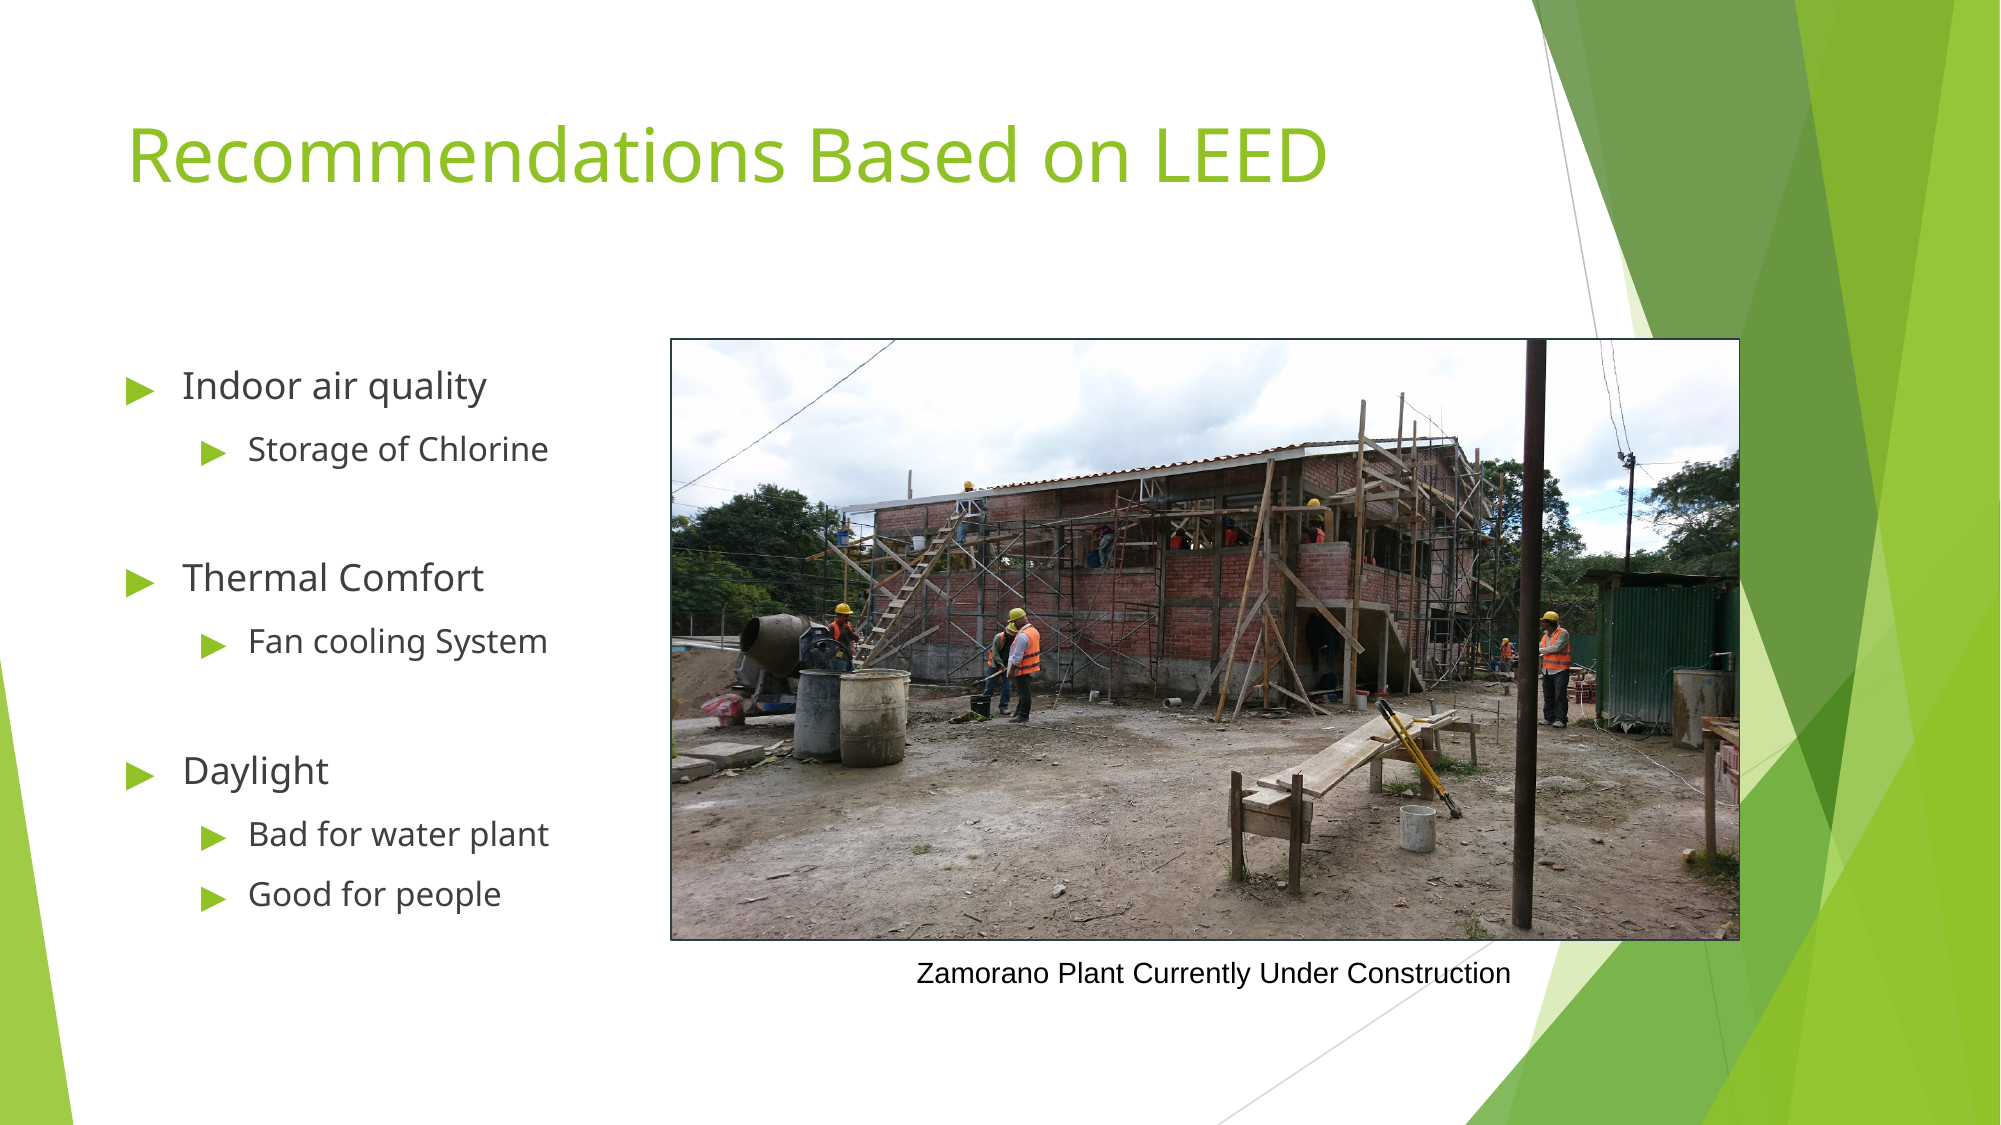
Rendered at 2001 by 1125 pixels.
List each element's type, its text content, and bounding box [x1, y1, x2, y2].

picture [671, 339, 1739, 940]
title Recommendations Based on LEED [111, 99, 1522, 317]
text_box Zamorano Plant Currently Under Construction [901, 949, 1534, 1001]
list Indoor air quality Storage of Chlorine Thermal Comfort Fan cooling System Daylight Bad for water plant Good for people [111, 354, 901, 992]
